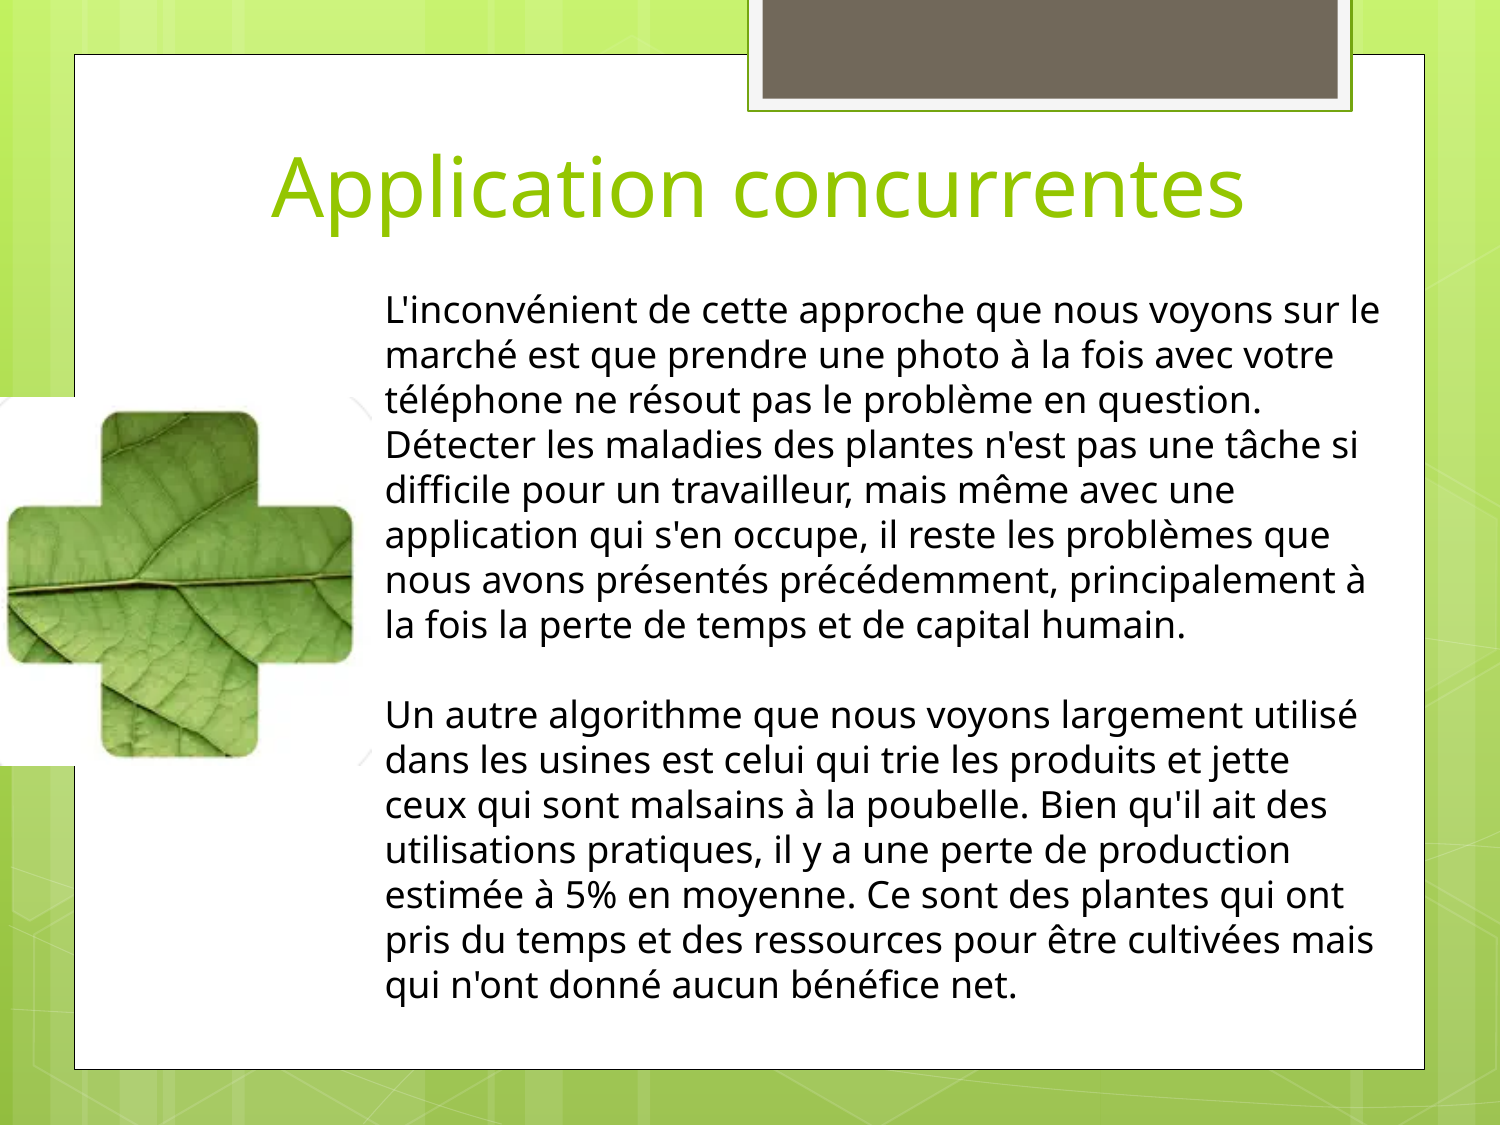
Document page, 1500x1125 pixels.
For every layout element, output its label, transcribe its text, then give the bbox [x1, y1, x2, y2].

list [0, 396, 373, 766]
title Application concurrentes [183, 54, 1336, 243]
text_box L'inconvénient de cette approche que nous voyons sur le marché est que prendre une photo à la fois avec votre téléphone ne résout pas le problème en question. Détecter les maladies des plantes n'est pas une tâche si difficile pour un travailleur, mais même avec une application qui s'en occupe, il reste les problèmes que nous avons présentés précédemment, principalement à la fois la perte de temps et de capital humain. Un autre algorithme que nous voyons largement utilisé dans les usines est celui qui trie les produits et jette ceux qui sont malsains à la poubelle. Bien qu'il ait des utilisations pratiques, il y a une perte de production estimée à 5% en moyenne. Ce sont des plantes qui ont pris du temps et des ressources pour être cultivées mais qui n'ont donné aucun bénéfice net. [369, 278, 1398, 1125]
